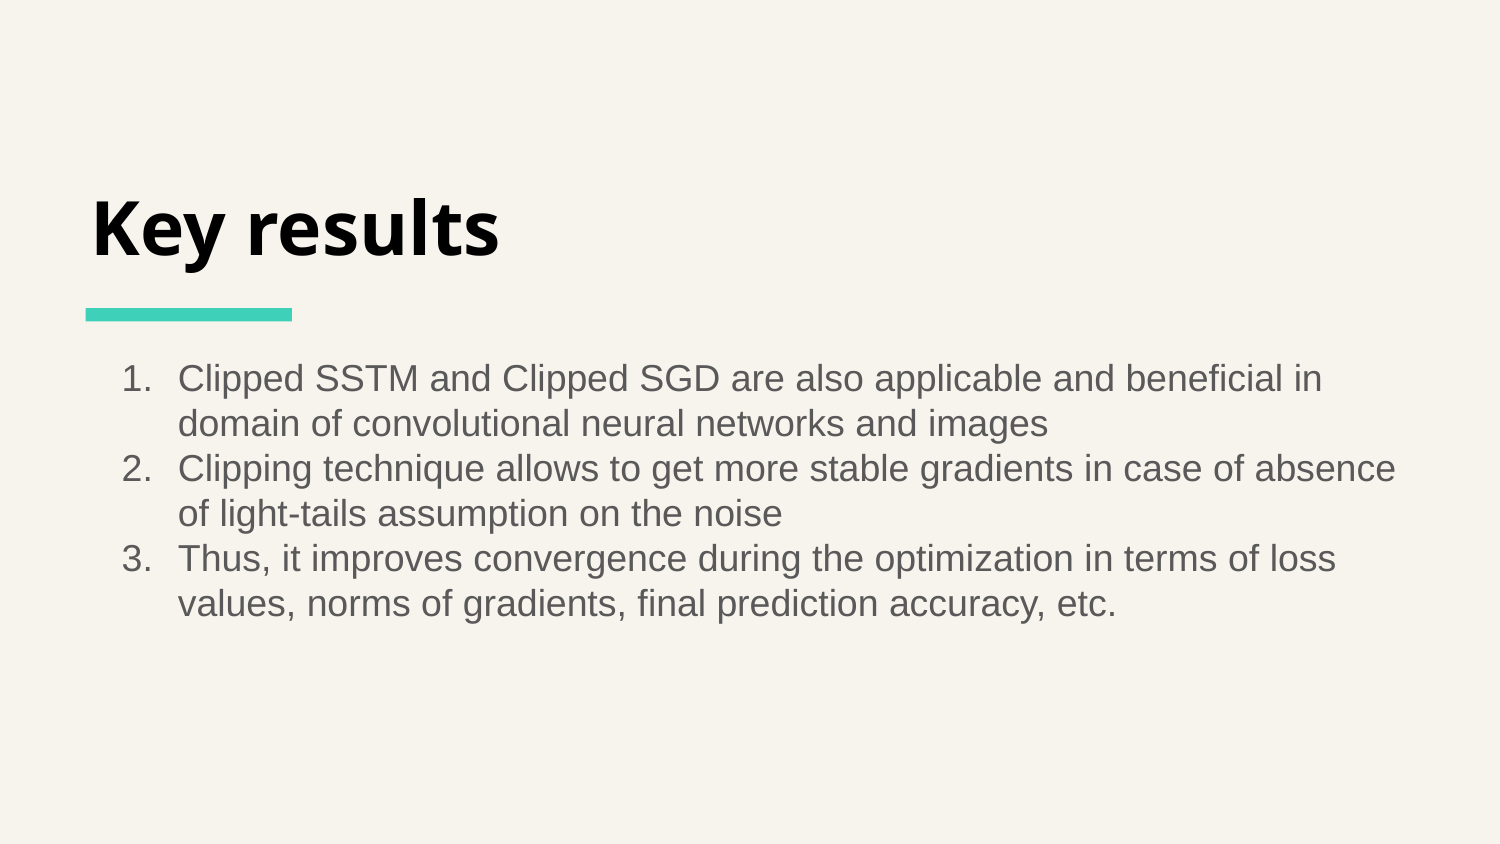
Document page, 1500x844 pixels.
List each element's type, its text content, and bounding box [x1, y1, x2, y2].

title Key results [79, 180, 1205, 272]
text_box Clipped SSTM and Clipped SGD are also applicable and beneficial in domain of convolutional neural networks and images Clipping technique allows to get more stable gradients in case of absence of light-tails assumption on the noise Thus, it improves convergence during the optimization in terms of loss values, norms of gradients, final prediction accuracy, etc. [87, 338, 1415, 639]
